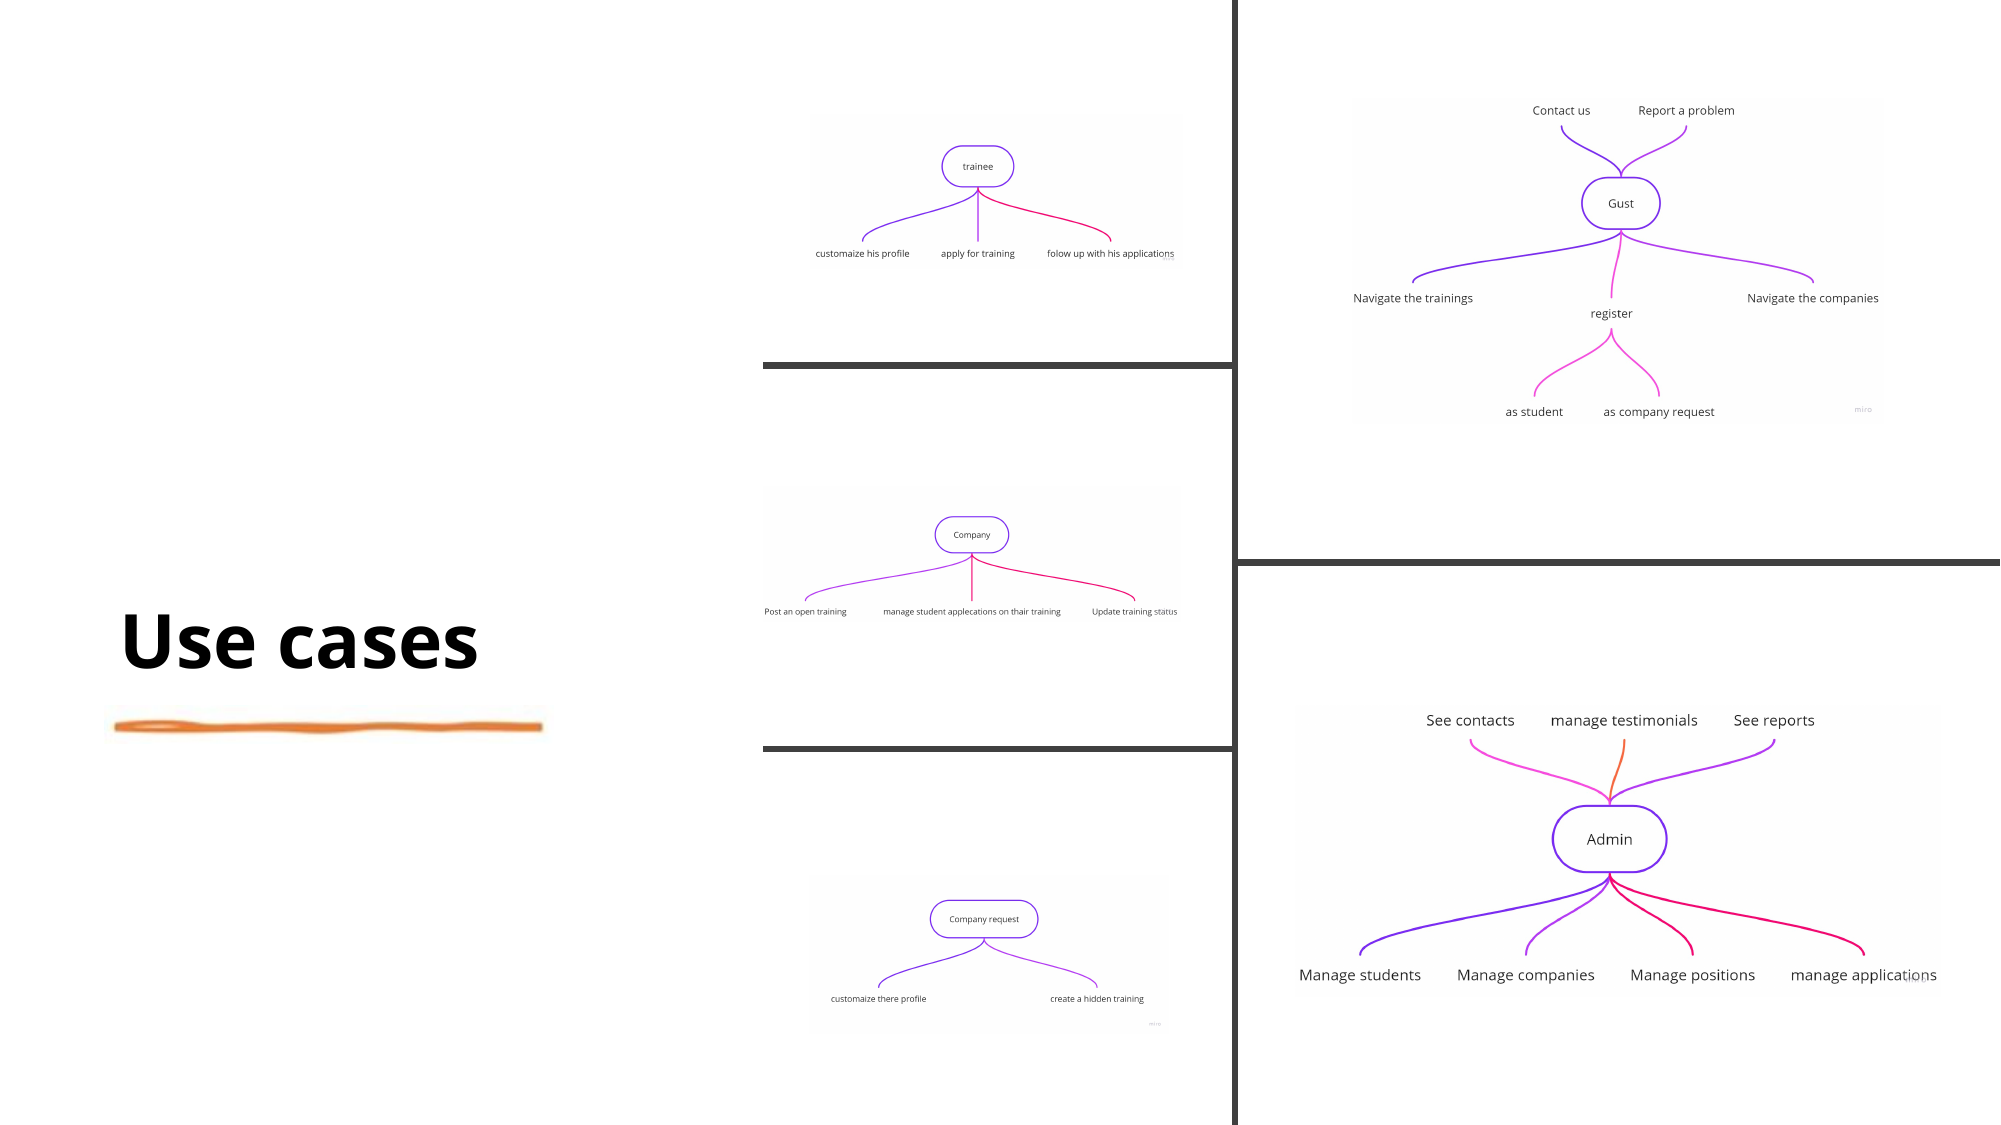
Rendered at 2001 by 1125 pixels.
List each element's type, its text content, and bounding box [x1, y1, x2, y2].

picture [809, 875, 1169, 1034]
picture [763, 486, 1181, 622]
picture [103, 705, 554, 744]
picture [1295, 705, 1941, 997]
picture [809, 114, 1183, 269]
text_box Use cases [104, 104, 763, 691]
picture [1352, 98, 1884, 424]
